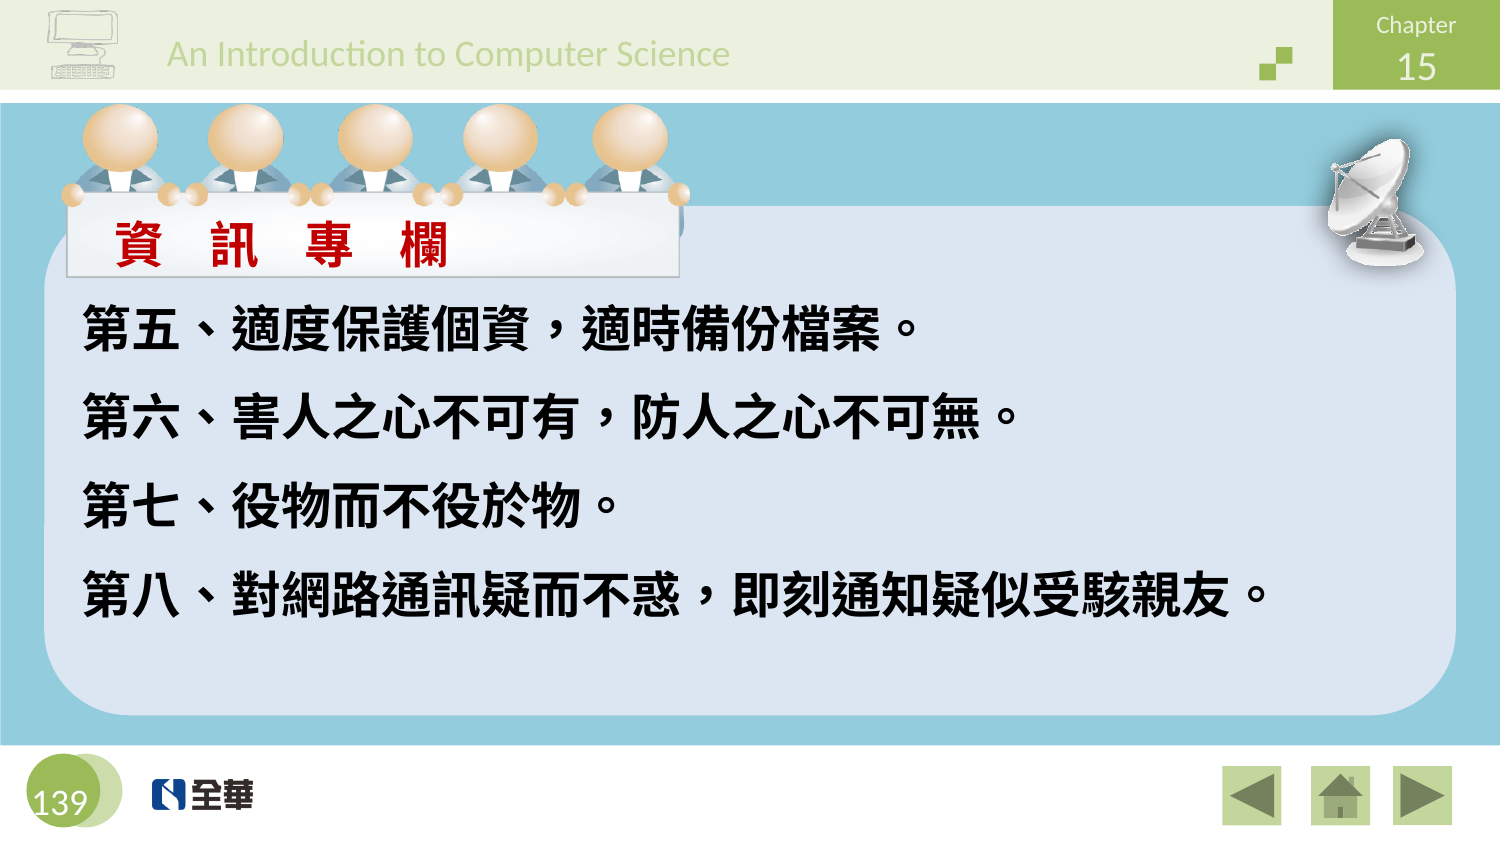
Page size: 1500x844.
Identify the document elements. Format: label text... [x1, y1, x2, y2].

list 第五、適度保護個資，適時備份檔案。 第六、害人之心不可有，防人之心不可無。 第七、役物而不役於物。 第八、對網路通訊疑而不惑，即刻通知疑似受駭親友。 [66, 277, 1417, 716]
picture [47, 10, 118, 79]
picture [59, 104, 690, 282]
picture [152, 779, 253, 810]
picture [1328, 139, 1430, 266]
